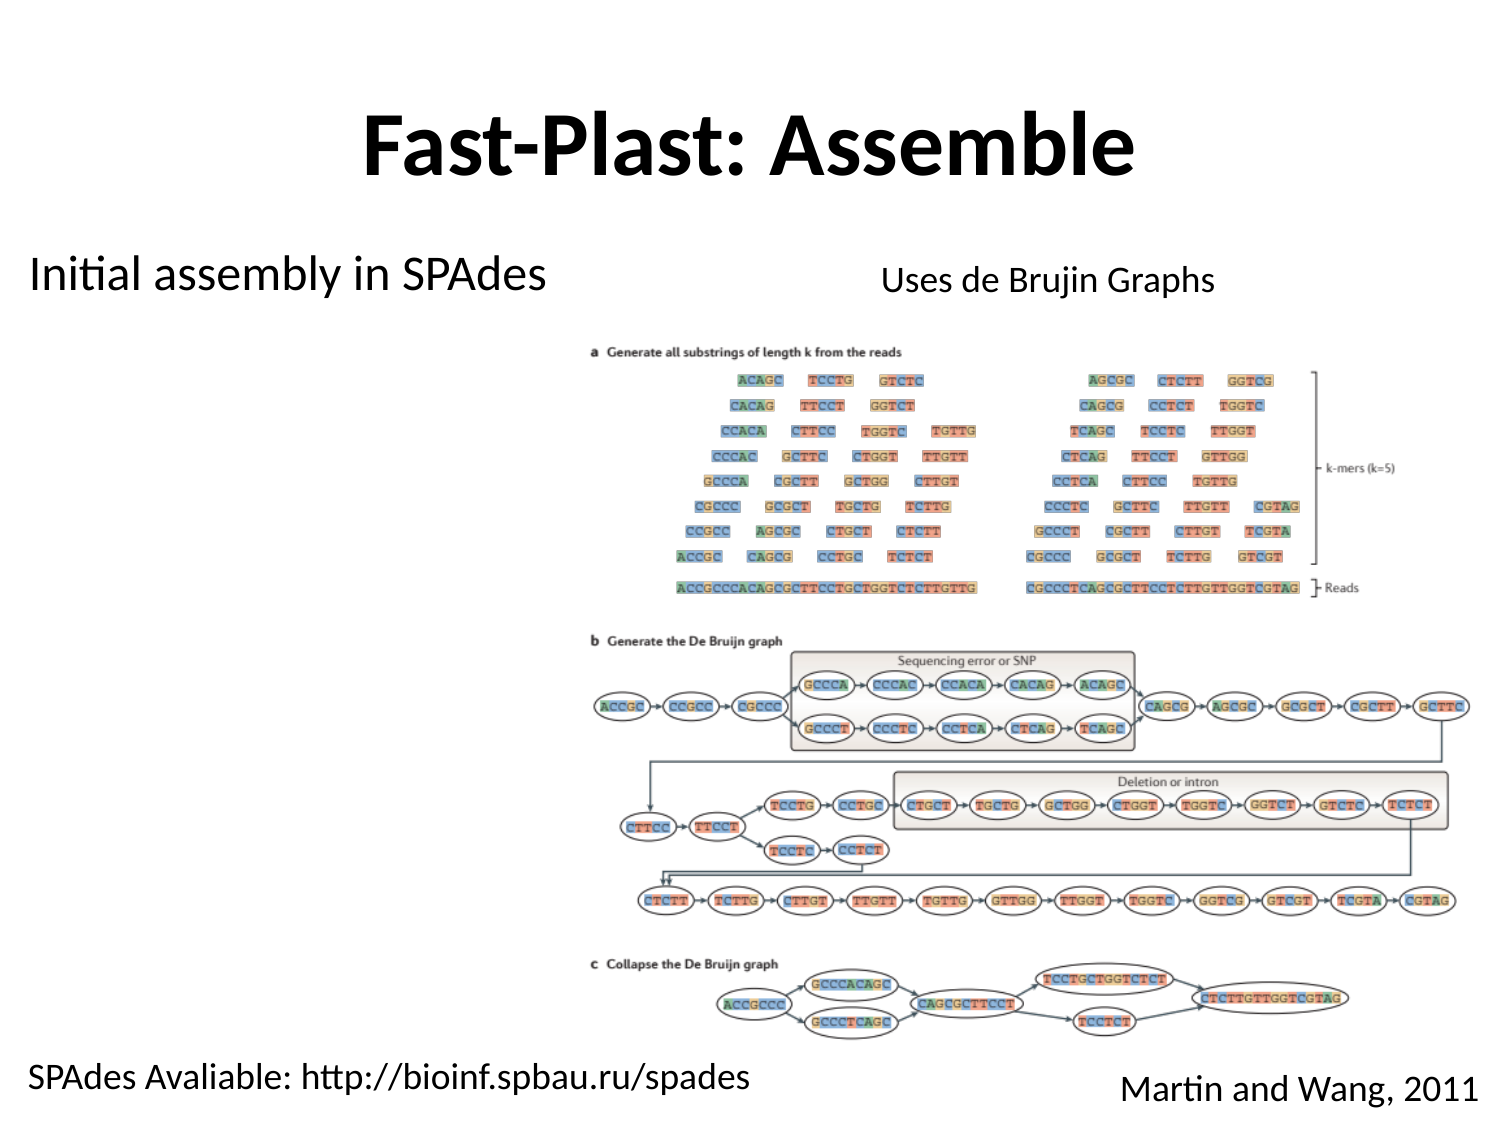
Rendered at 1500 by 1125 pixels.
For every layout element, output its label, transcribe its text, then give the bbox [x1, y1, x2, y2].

picture [581, 341, 1490, 1046]
text_box Martin and Wang, 2011 [1105, 1056, 1495, 1117]
text_box Initial assembly in SPAdes [13, 232, 563, 308]
title Fast-Plast: Assemble [75, 45, 1425, 233]
text_box Uses de Brujin Graphs [865, 247, 1231, 308]
text_box SPAdes Avaliable: http://bioinf.spbau.ru/spades [13, 1044, 775, 1105]
